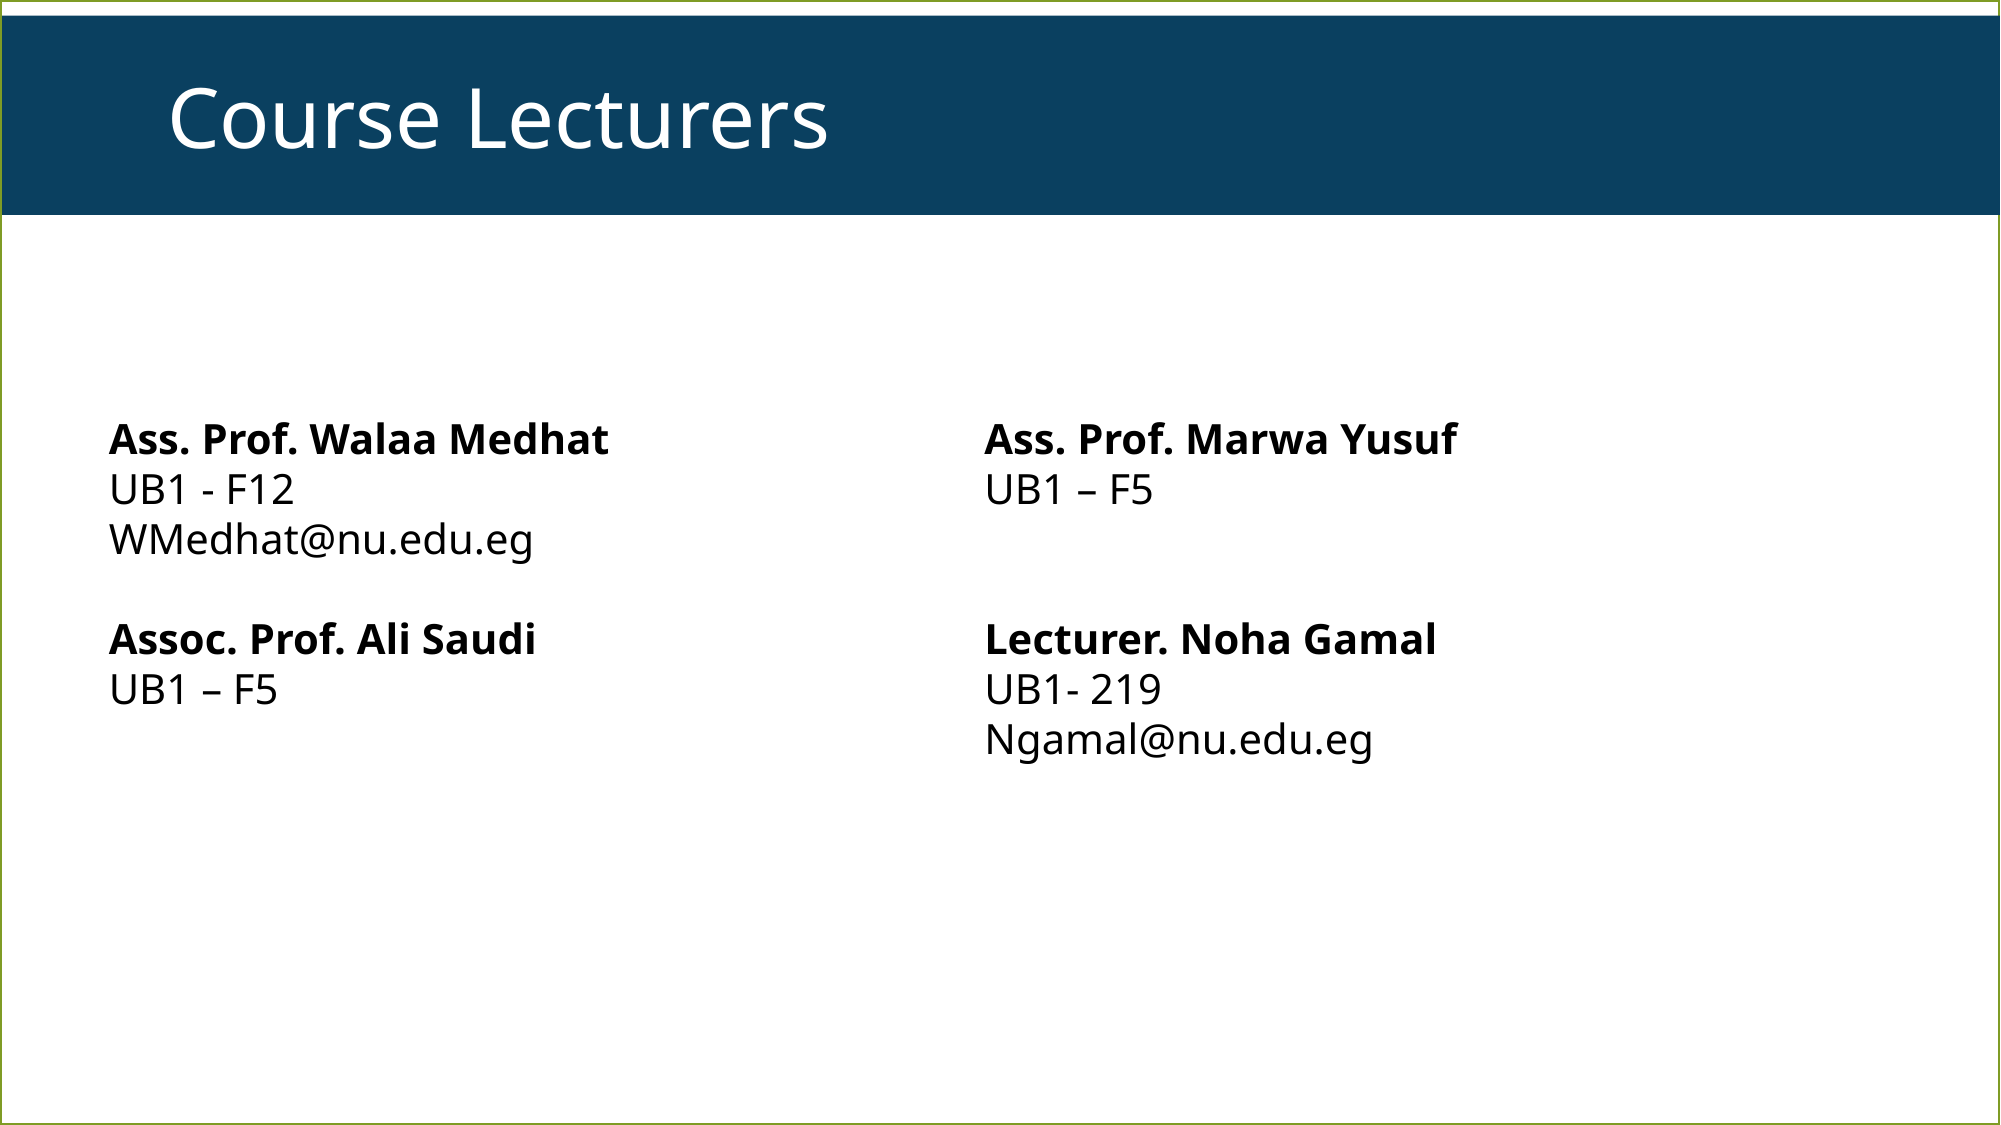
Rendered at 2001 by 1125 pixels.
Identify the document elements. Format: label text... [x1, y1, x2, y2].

list Ass. Prof. Walaa Medhat UB1 - F12 WMedhat@nu.edu.eg Assoc. Prof. Ali Saudi UB1 – F5 Ass. Prof. Marwa Yusuf UB1 – F5 Lecturer. Noha Gamal UB1- 219 Ngamal@nu.edu.eg [93, 391, 1875, 1035]
title Course Lecturers [2, 15, 2000, 215]
text_box [0, 0, 2000, 1125]
